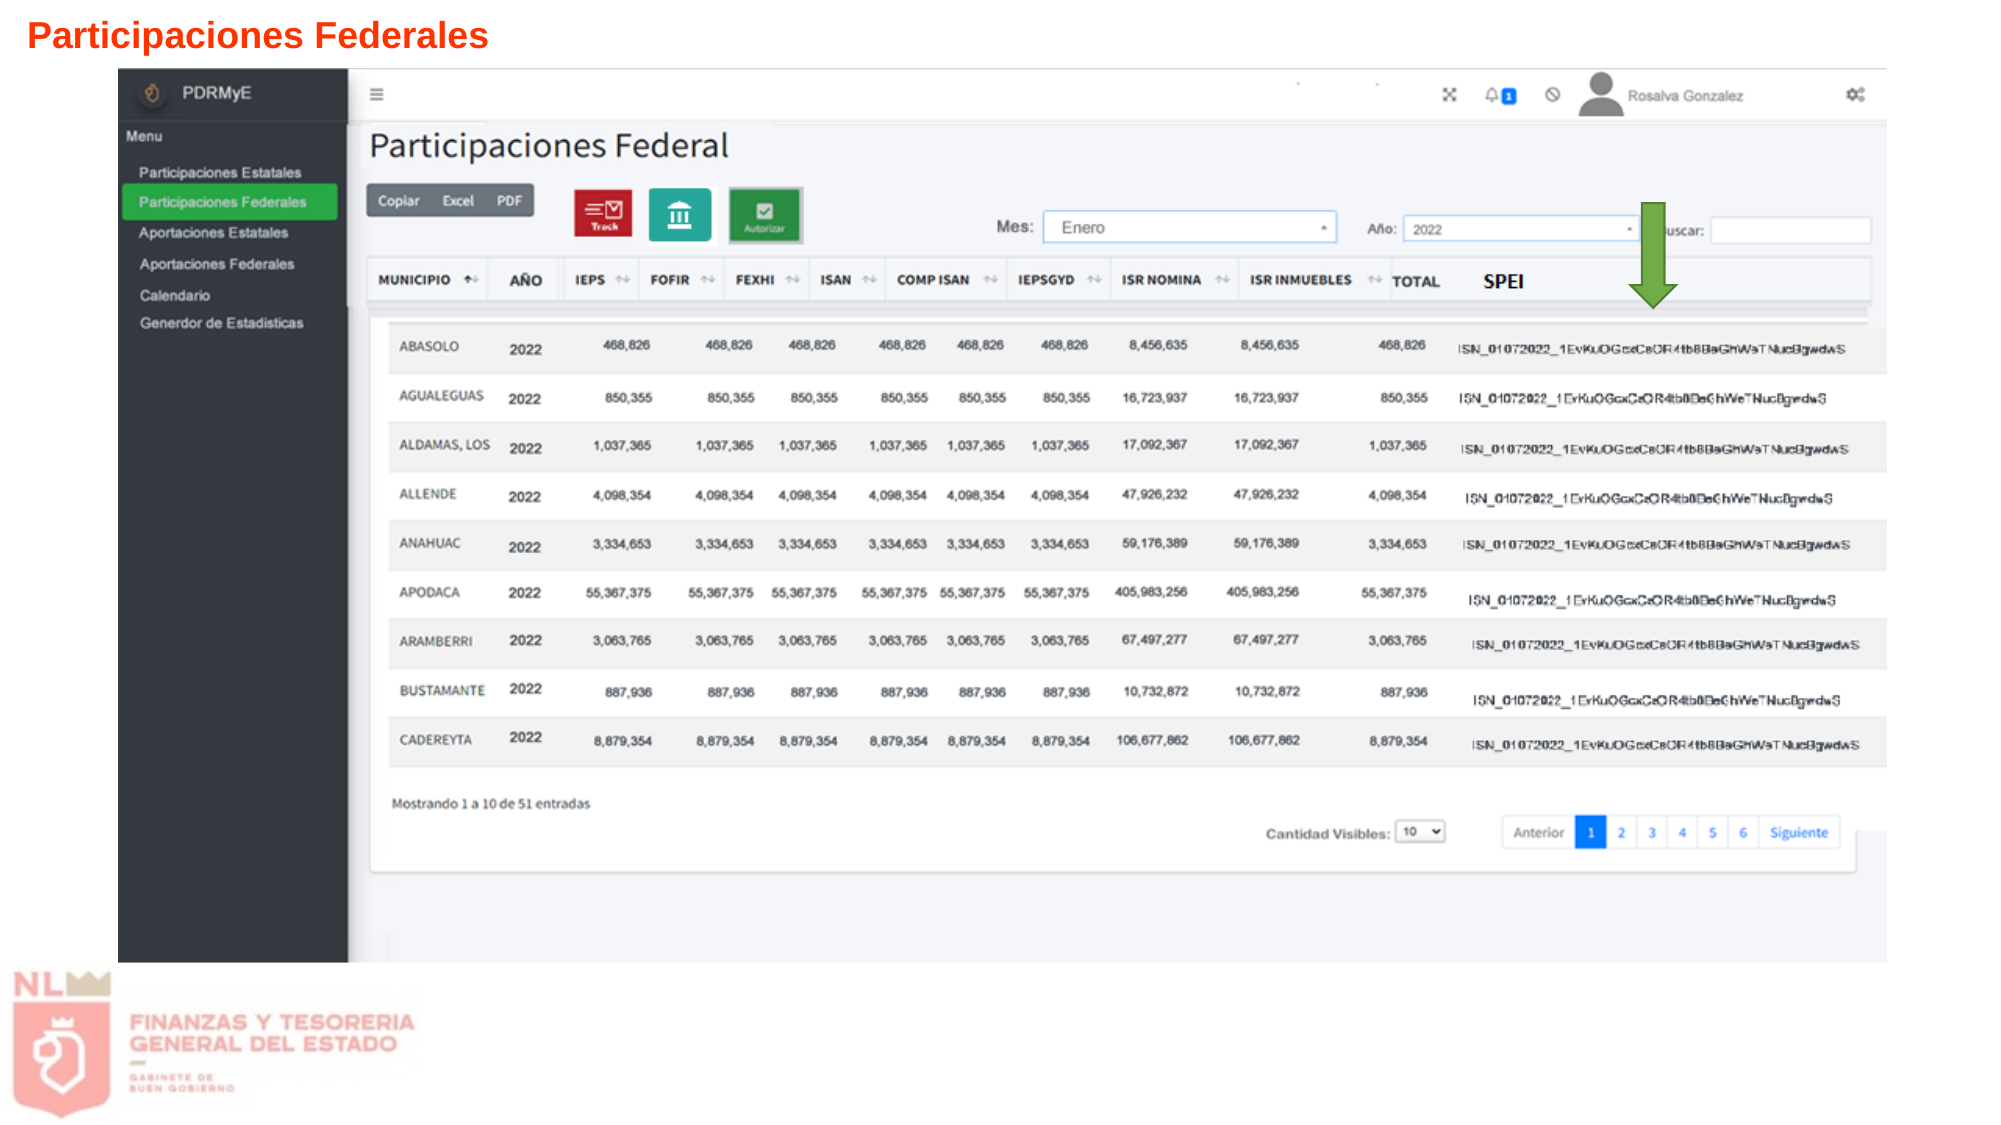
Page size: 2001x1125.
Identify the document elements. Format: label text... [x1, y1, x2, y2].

text_box [2, 961, 420, 1125]
picture [118, 68, 1887, 963]
text_box Participaciones Federales [12, 3, 505, 64]
